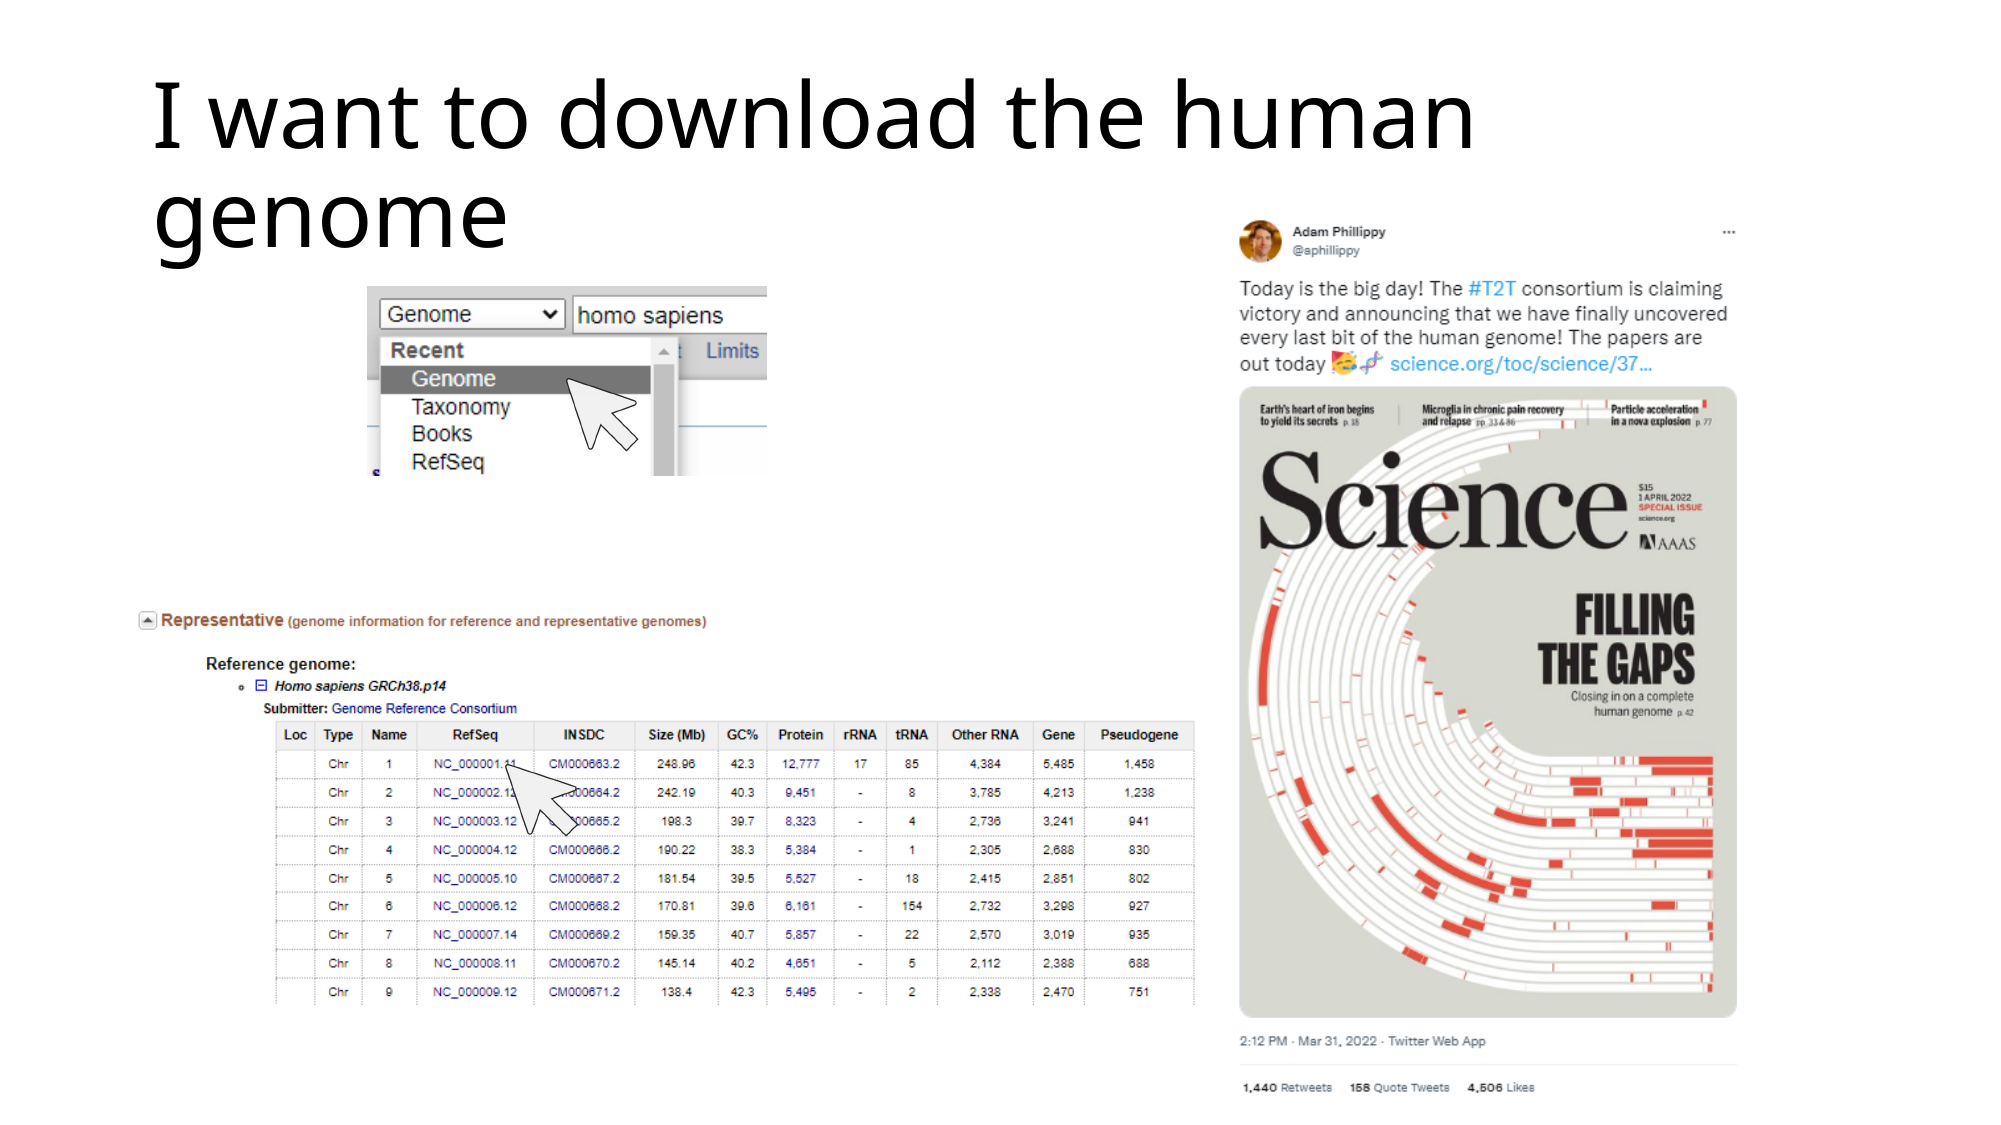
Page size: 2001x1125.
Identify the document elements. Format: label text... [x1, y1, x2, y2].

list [1233, 206, 1745, 1101]
title I want to download the human genome [137, 59, 1863, 278]
picture [541, 353, 663, 476]
picture [125, 595, 1201, 1005]
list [367, 286, 767, 476]
